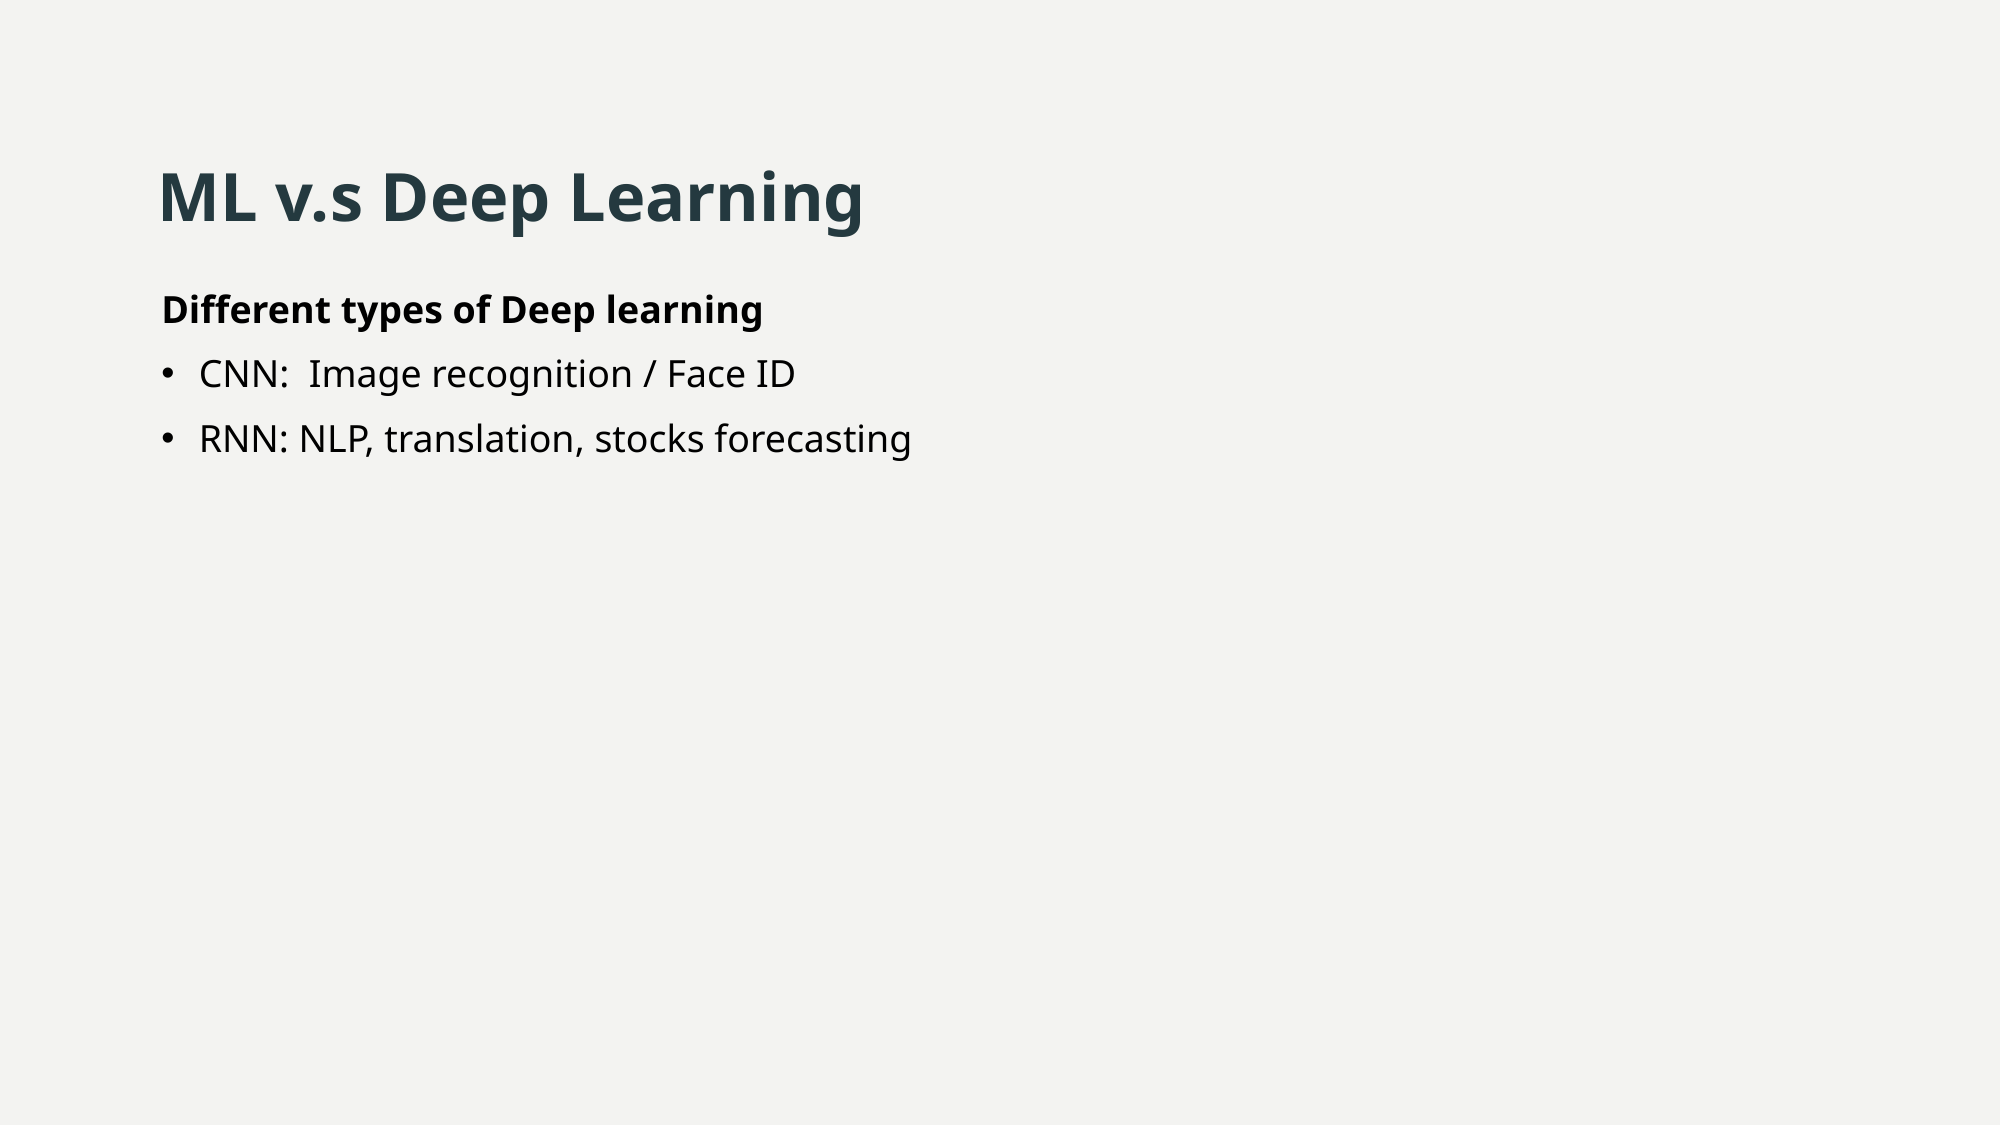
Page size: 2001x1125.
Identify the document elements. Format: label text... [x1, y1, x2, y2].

title ML v.s Deep Learning [142, 96, 1858, 243]
list Different types of Deep learning CNN: Image recognition / Face ID RNN: NLP, translation, stocks forecasting [108, 269, 1822, 910]
